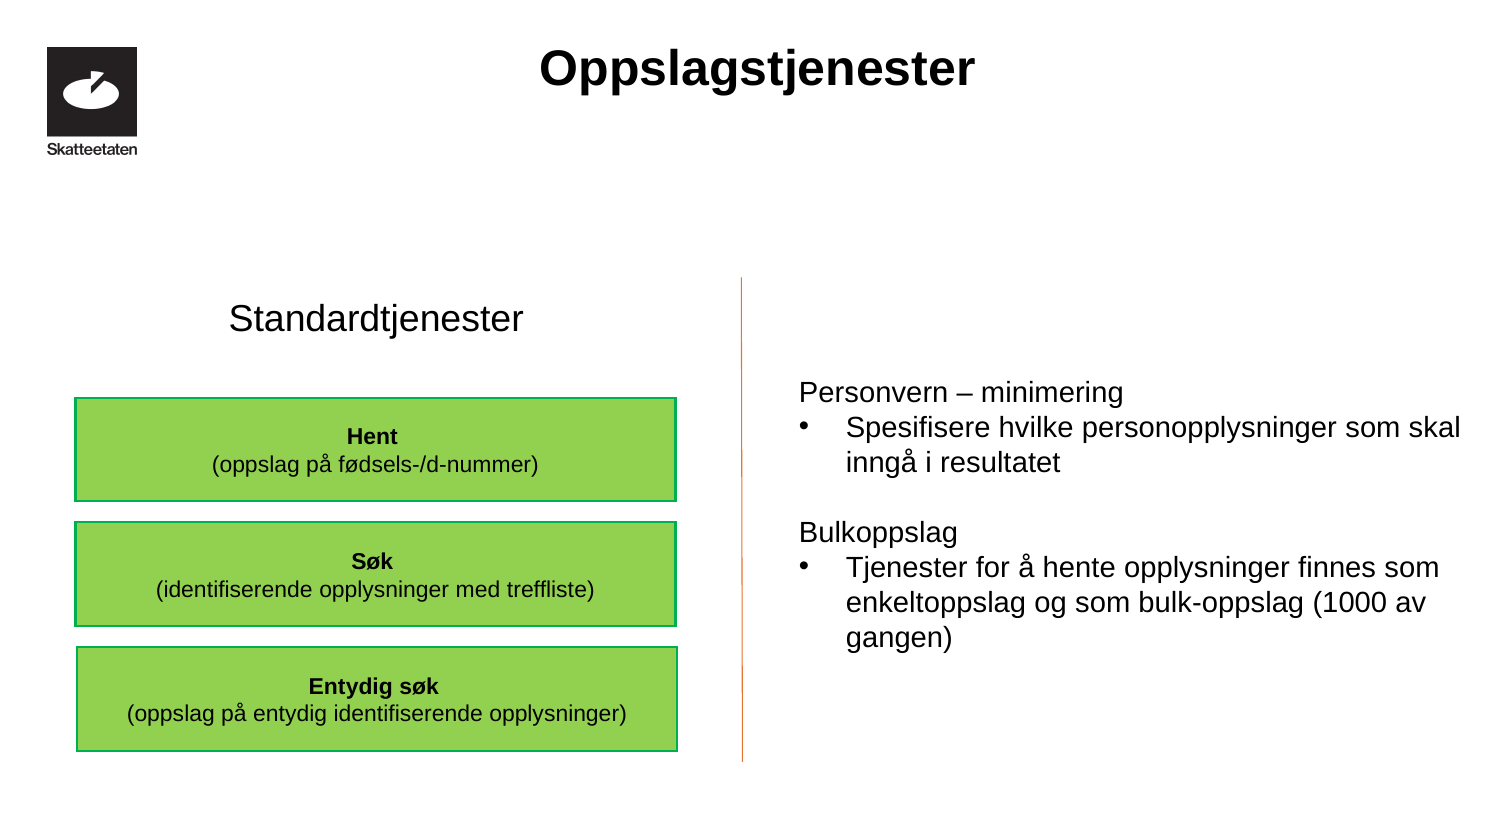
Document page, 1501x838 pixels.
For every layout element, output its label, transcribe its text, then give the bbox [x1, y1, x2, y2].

text_box Hent (oppslag på fødsels-/d-nummer) [74, 397, 677, 502]
picture [47, 47, 52, 155]
text_box Entydig søk (oppslag på entydig identifiserende opplysninger) [76, 646, 678, 752]
list Standardtjenester [52, 298, 700, 377]
text_box Personvern – minimering Spesifisere hvilke personopplysninger som skal inngå i resultatet Bulkoppslag Tjenester for å hente opplysninger finnes som enkeltoppslag og som bulk-oppslag (1000 av gangen) [784, 365, 1501, 696]
text_box Søk (identifiserende opplysninger med treffliste) [74, 521, 677, 627]
title Oppslagstjenester [52, 42, 1464, 205]
